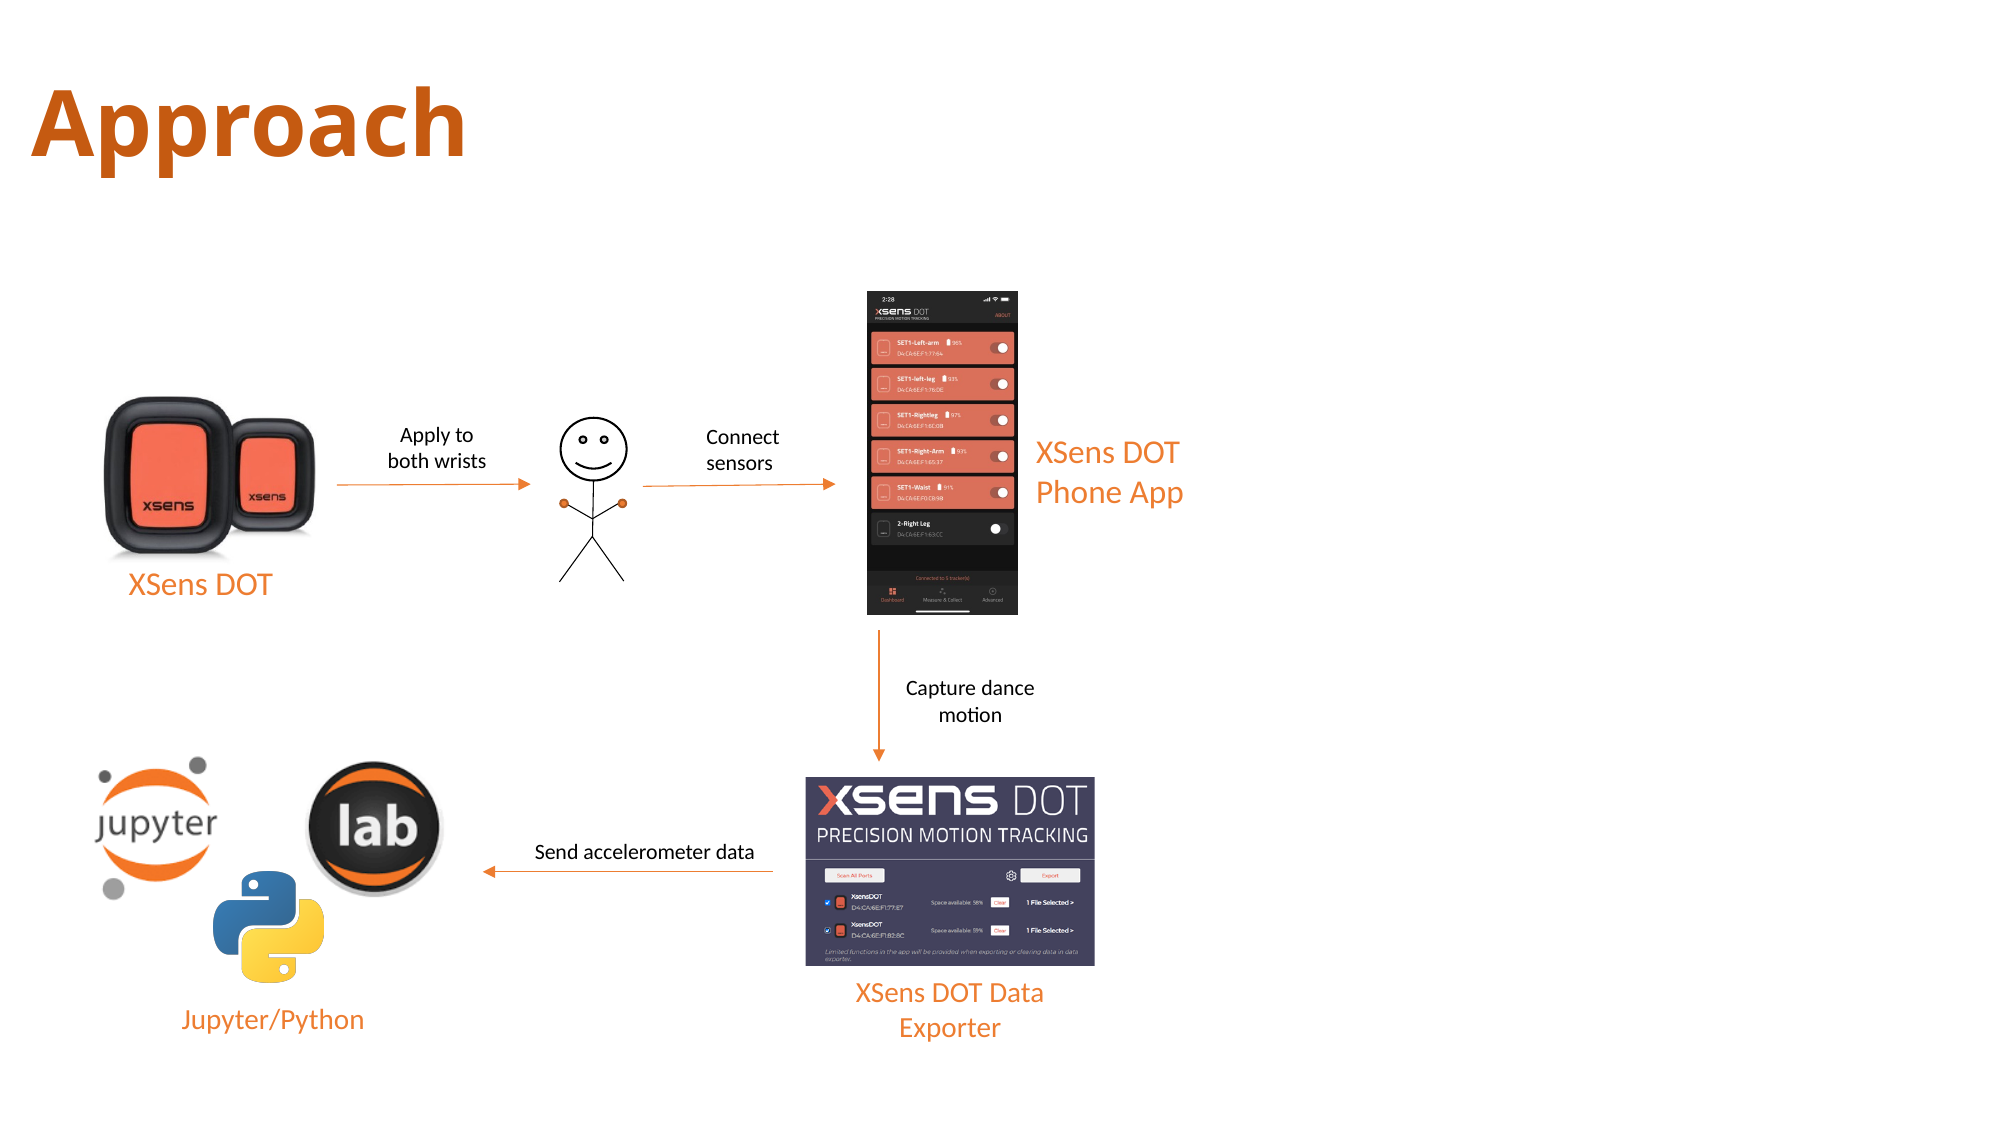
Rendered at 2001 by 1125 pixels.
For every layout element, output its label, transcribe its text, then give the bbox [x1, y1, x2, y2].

picture [867, 291, 1018, 615]
title Approach [16, 18, 1742, 236]
picture [91, 382, 336, 567]
text_box Apply to both wrists [371, 413, 503, 481]
picture [70, 741, 457, 983]
text_box [559, 416, 628, 482]
text_box Capture dance motion [890, 665, 1051, 734]
picture [805, 777, 1095, 966]
text_box Send accelerometer data [520, 830, 776, 872]
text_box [592, 536, 624, 582]
text_box [619, 498, 628, 508]
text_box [559, 536, 592, 582]
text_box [560, 500, 592, 519]
text_box XSens DOT Data Exporter [812, 966, 1088, 1051]
text_box XSens DOT Phone App [1021, 422, 1238, 518]
text_box XSens DOT [114, 567, 313, 610]
text_box Connect sensors [691, 415, 864, 483]
text_box Jupyter/Python [166, 993, 388, 1044]
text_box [592, 500, 624, 519]
